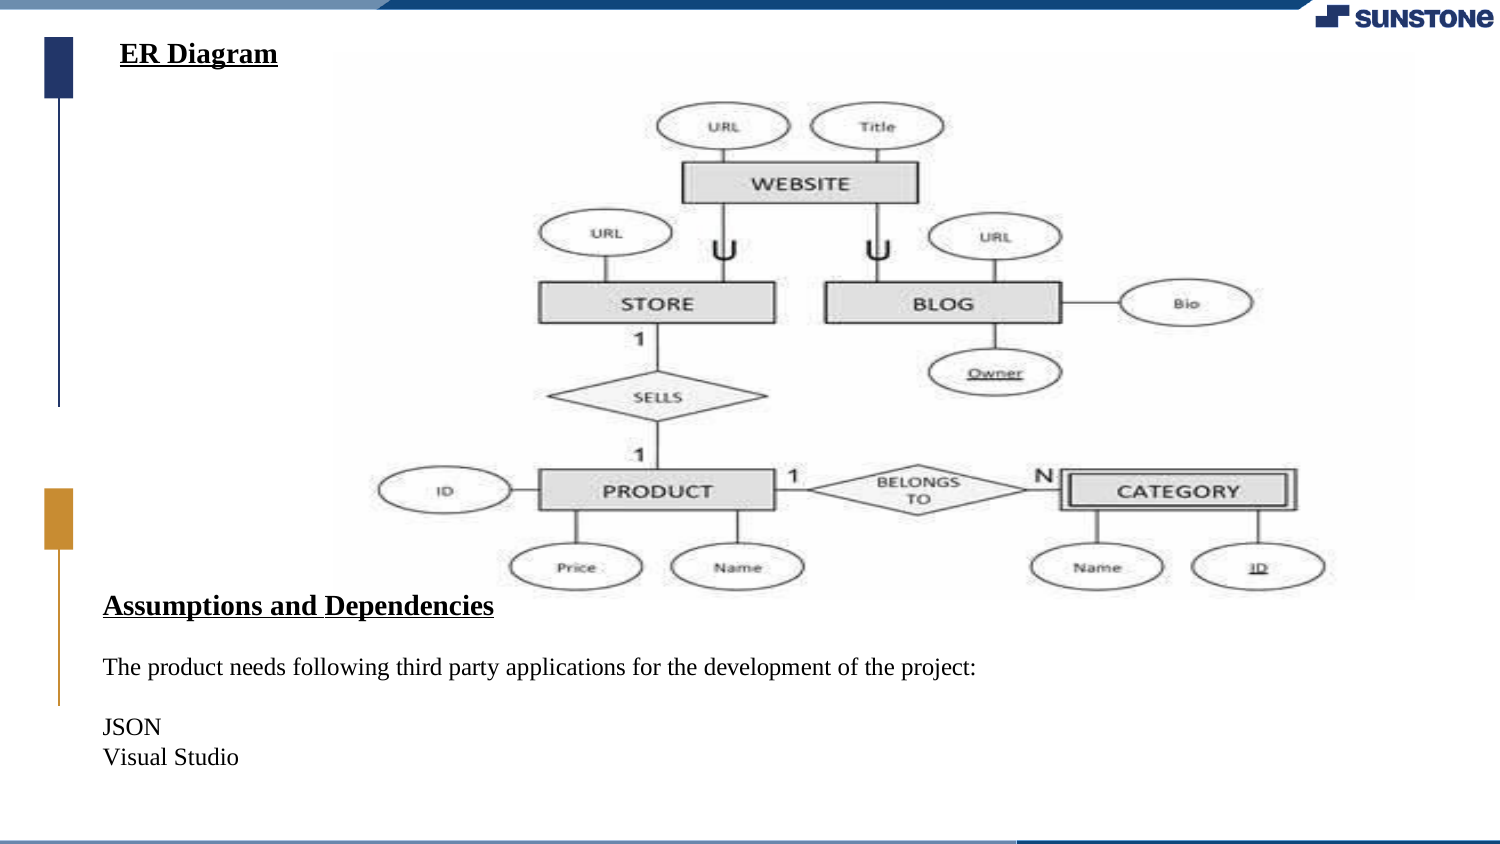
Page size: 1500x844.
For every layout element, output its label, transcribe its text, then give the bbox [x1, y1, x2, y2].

text_box Assumptions and Dependencies The product needs following third party applications for the development of the project: JSON Visual Studio [85, 578, 1438, 778]
text_box ER Diagram [104, 26, 855, 77]
picture [0, 0, 1500, 844]
text_box [333, 52, 1415, 578]
